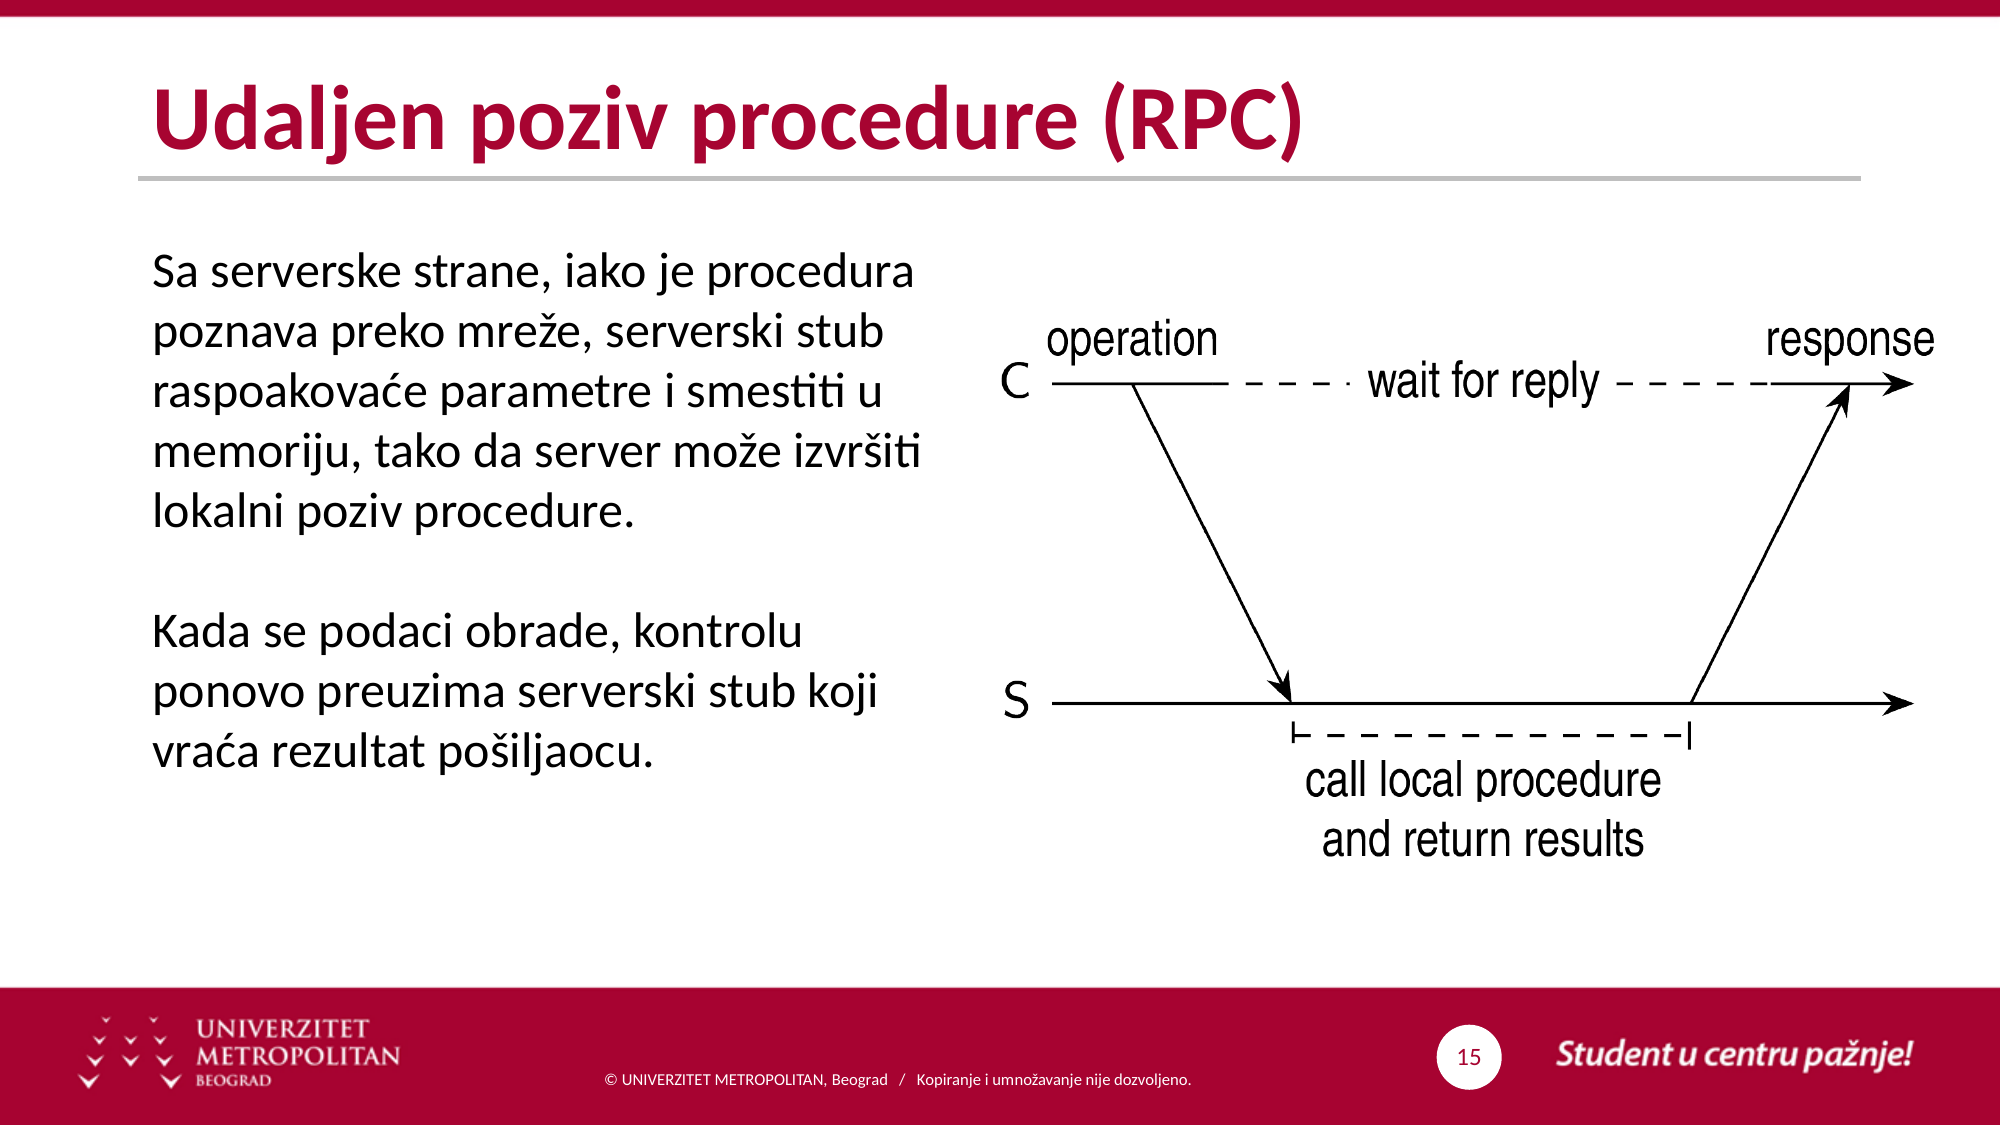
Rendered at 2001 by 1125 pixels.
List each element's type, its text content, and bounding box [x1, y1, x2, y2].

title Udaljen poziv procedure (RPC) [137, 63, 1863, 202]
picture [0, 0, 2000, 1125]
list Sa serverske strane, iako je procedura poznava preko mreže, serverski stub raspoakovaće parametre i smestiti u memoriju, tako da server može izvršiti lokalni poziv procedure. Kada se podaci obrade, kontrolu ponovo preuzima serverski stub koji vraća rezultat pošiljaocu. [137, 230, 964, 944]
